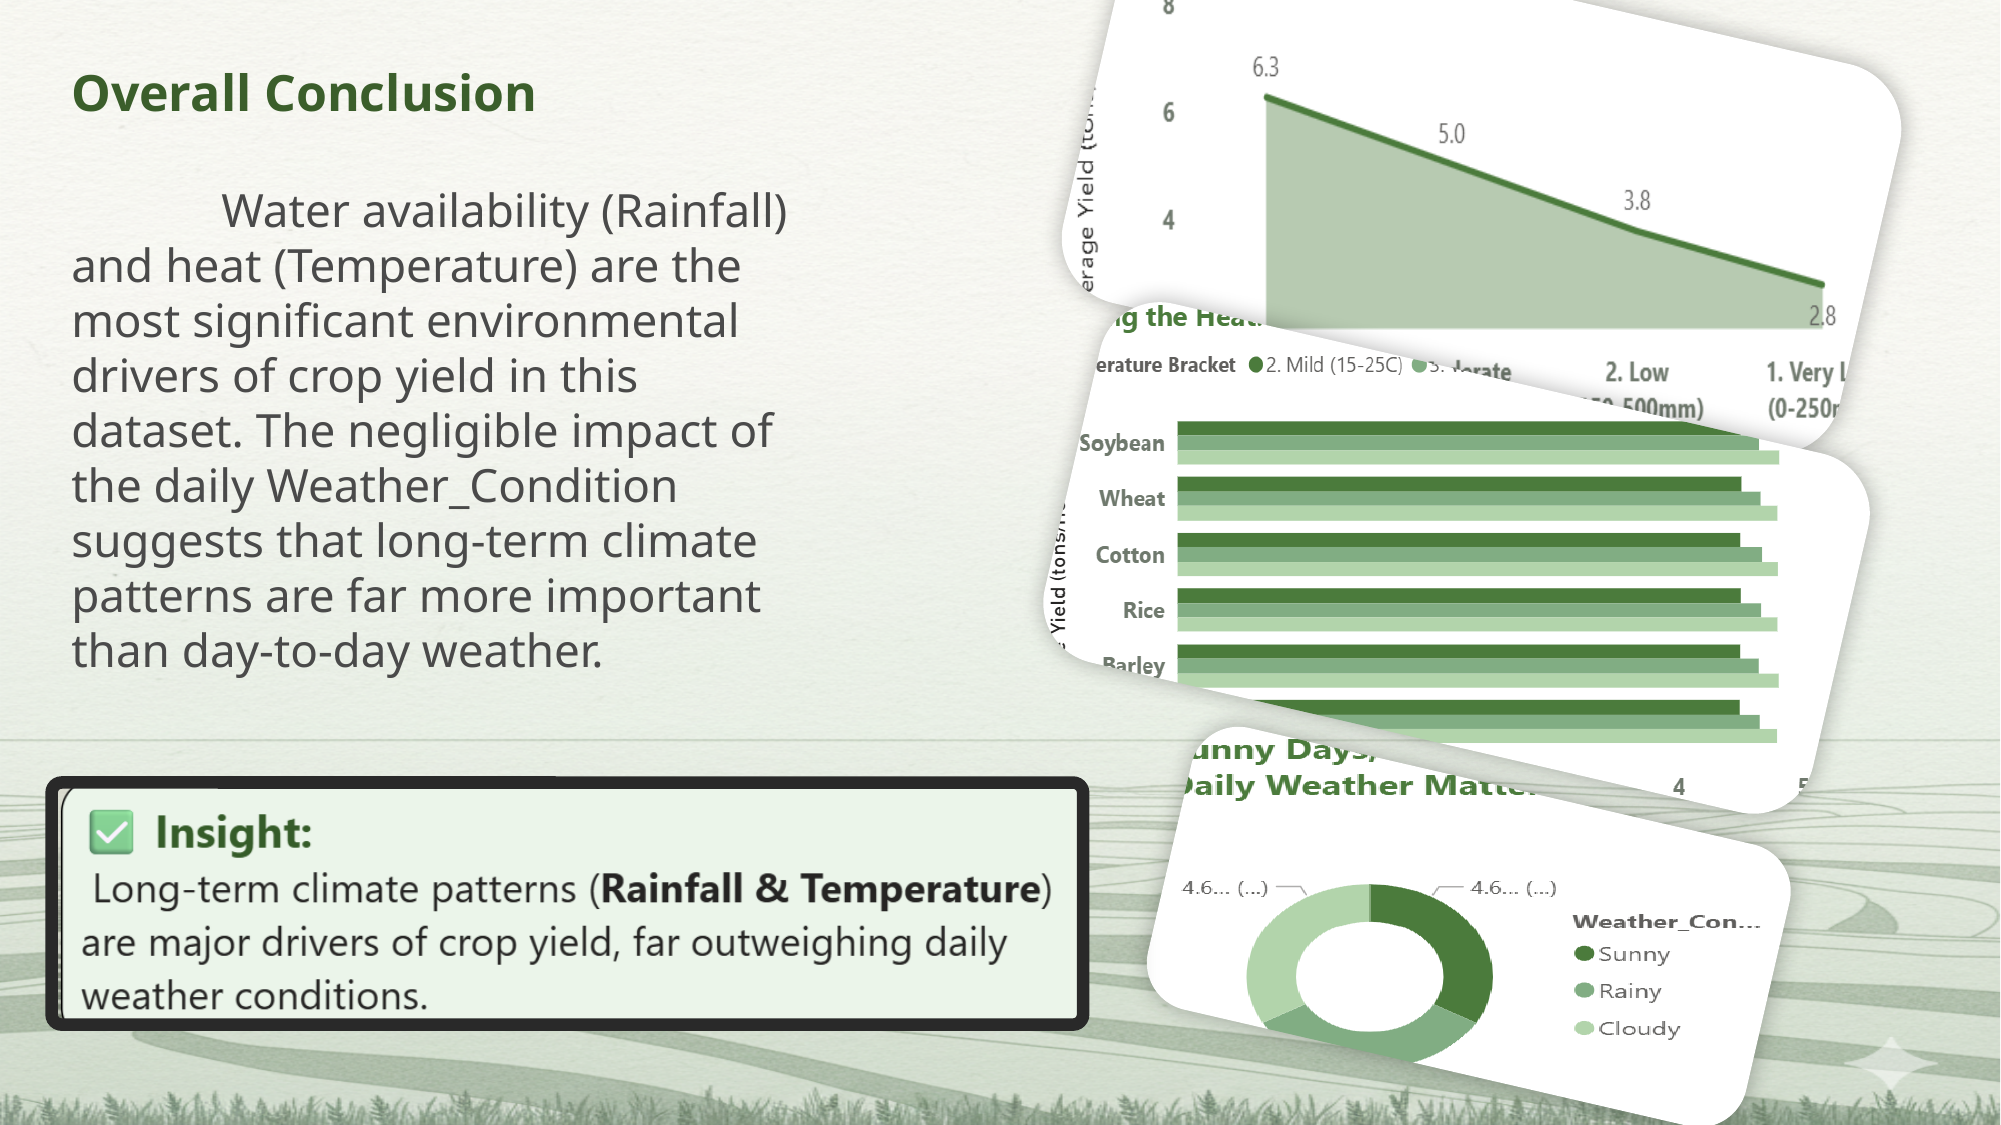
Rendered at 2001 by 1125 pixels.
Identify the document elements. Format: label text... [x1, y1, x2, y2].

picture [0, 0, 2001, 1125]
text_box Overall Conclusion Water availability (Rainfall) and heat (Temperature) are the most significant environmental drivers of crop yield in this dataset. The negligible impact of the daily Weather_Condition suggests that long-term climate patterns are far more important than day-to-day weather. [56, 54, 824, 684]
